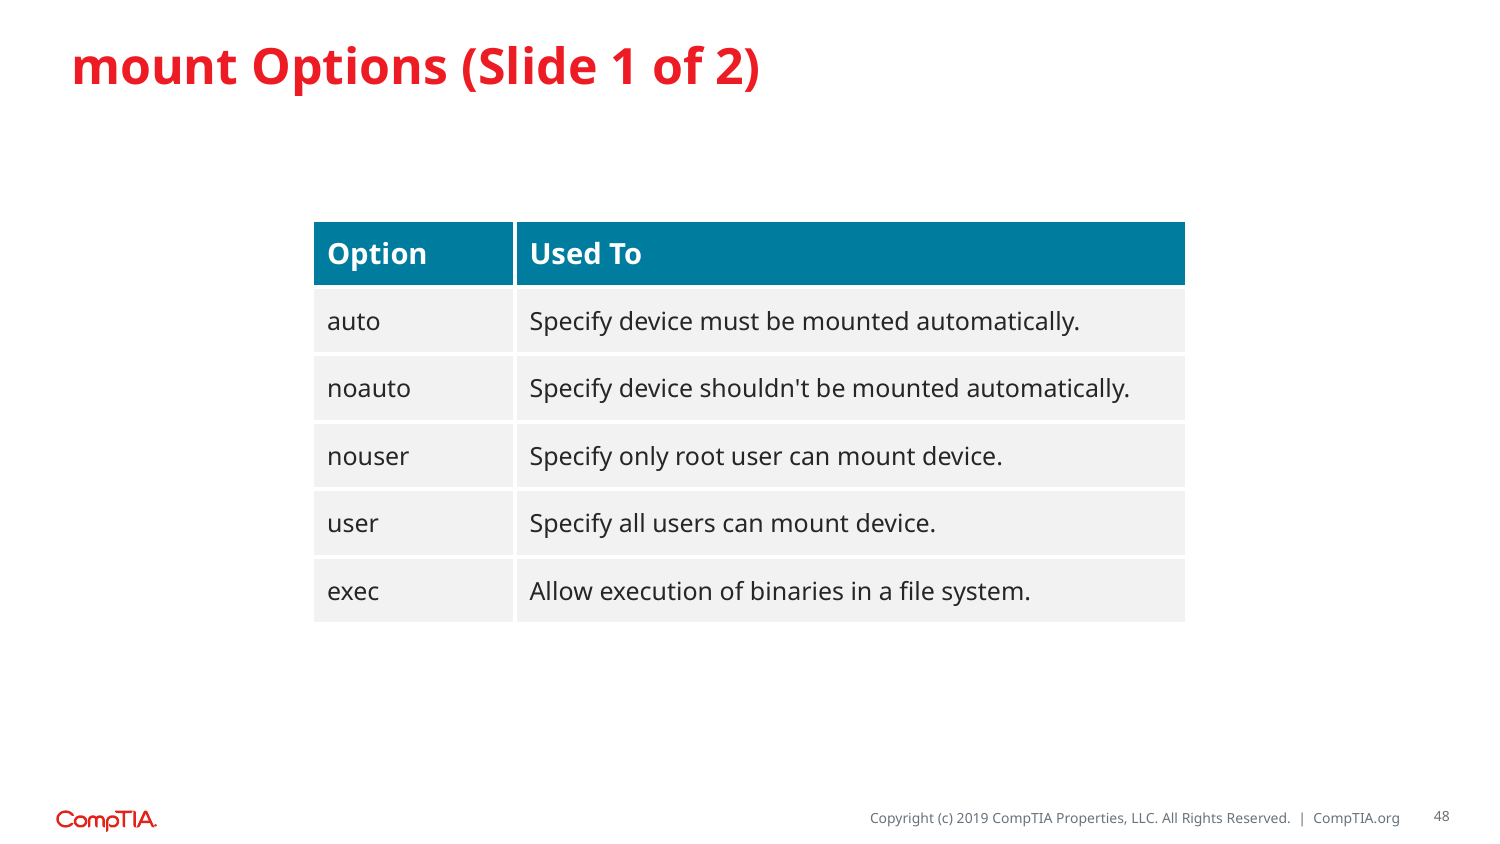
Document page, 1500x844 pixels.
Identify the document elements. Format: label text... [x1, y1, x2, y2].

table_cell Specify device shouldn't be mounted automatically. [517, 356, 1185, 420]
table_cell auto [314, 289, 513, 352]
table_cell Specify only root user can mount device. [517, 424, 1185, 487]
table_cell nouser [314, 424, 513, 487]
table_cell Allow execution of binaries in a file system. [517, 559, 1185, 622]
table_header Used To [517, 222, 1185, 285]
slide_number 48 [1407, 800, 1450, 835]
title mount Options (Slide 1 of 2) [56, 12, 1444, 117]
table_cell Specify all users can mount device. [517, 491, 1185, 555]
table_cell user [314, 491, 513, 555]
table_cell Specify device must be mounted automatically. [517, 289, 1185, 352]
table_cell noauto [314, 356, 513, 420]
table_header Option [314, 222, 513, 285]
table_cell exec [314, 559, 513, 622]
